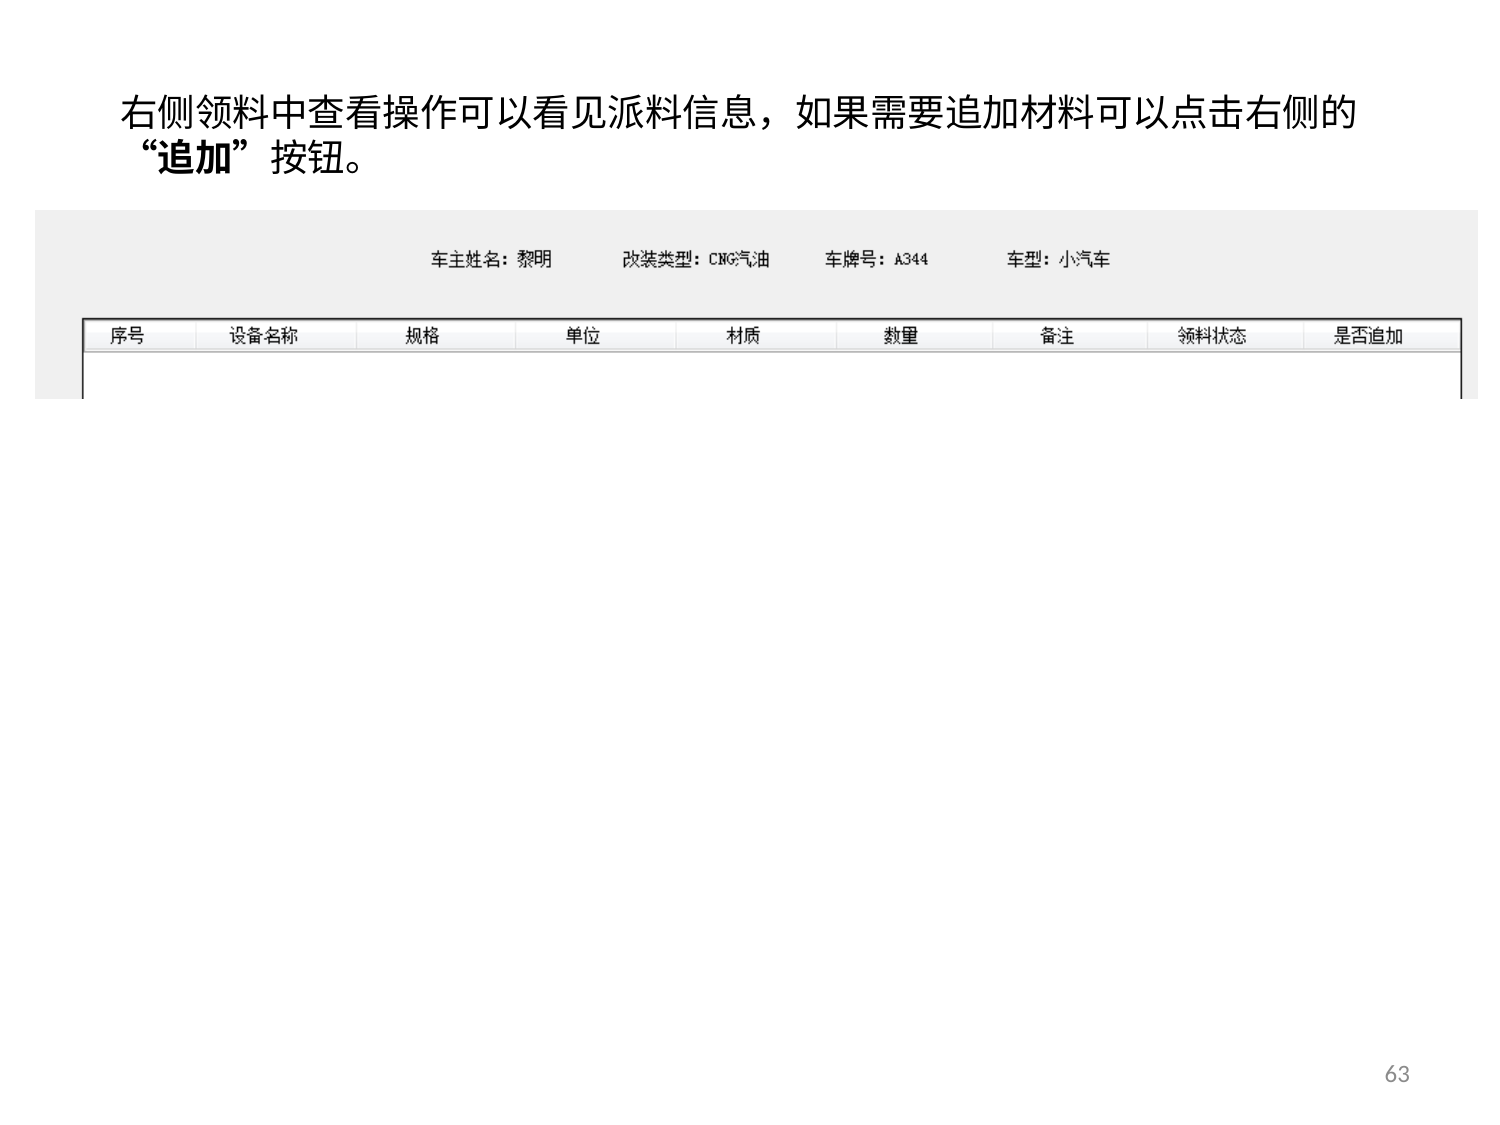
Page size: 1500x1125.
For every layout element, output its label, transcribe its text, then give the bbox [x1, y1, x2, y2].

slide_number 63 [1074, 1042, 1425, 1103]
picture [34, 210, 1479, 399]
text_box 右侧领料中查看操作可以看见派料信息，如果需要追加材料可以点击右侧的“追加”按钮。 [105, 81, 1430, 187]
